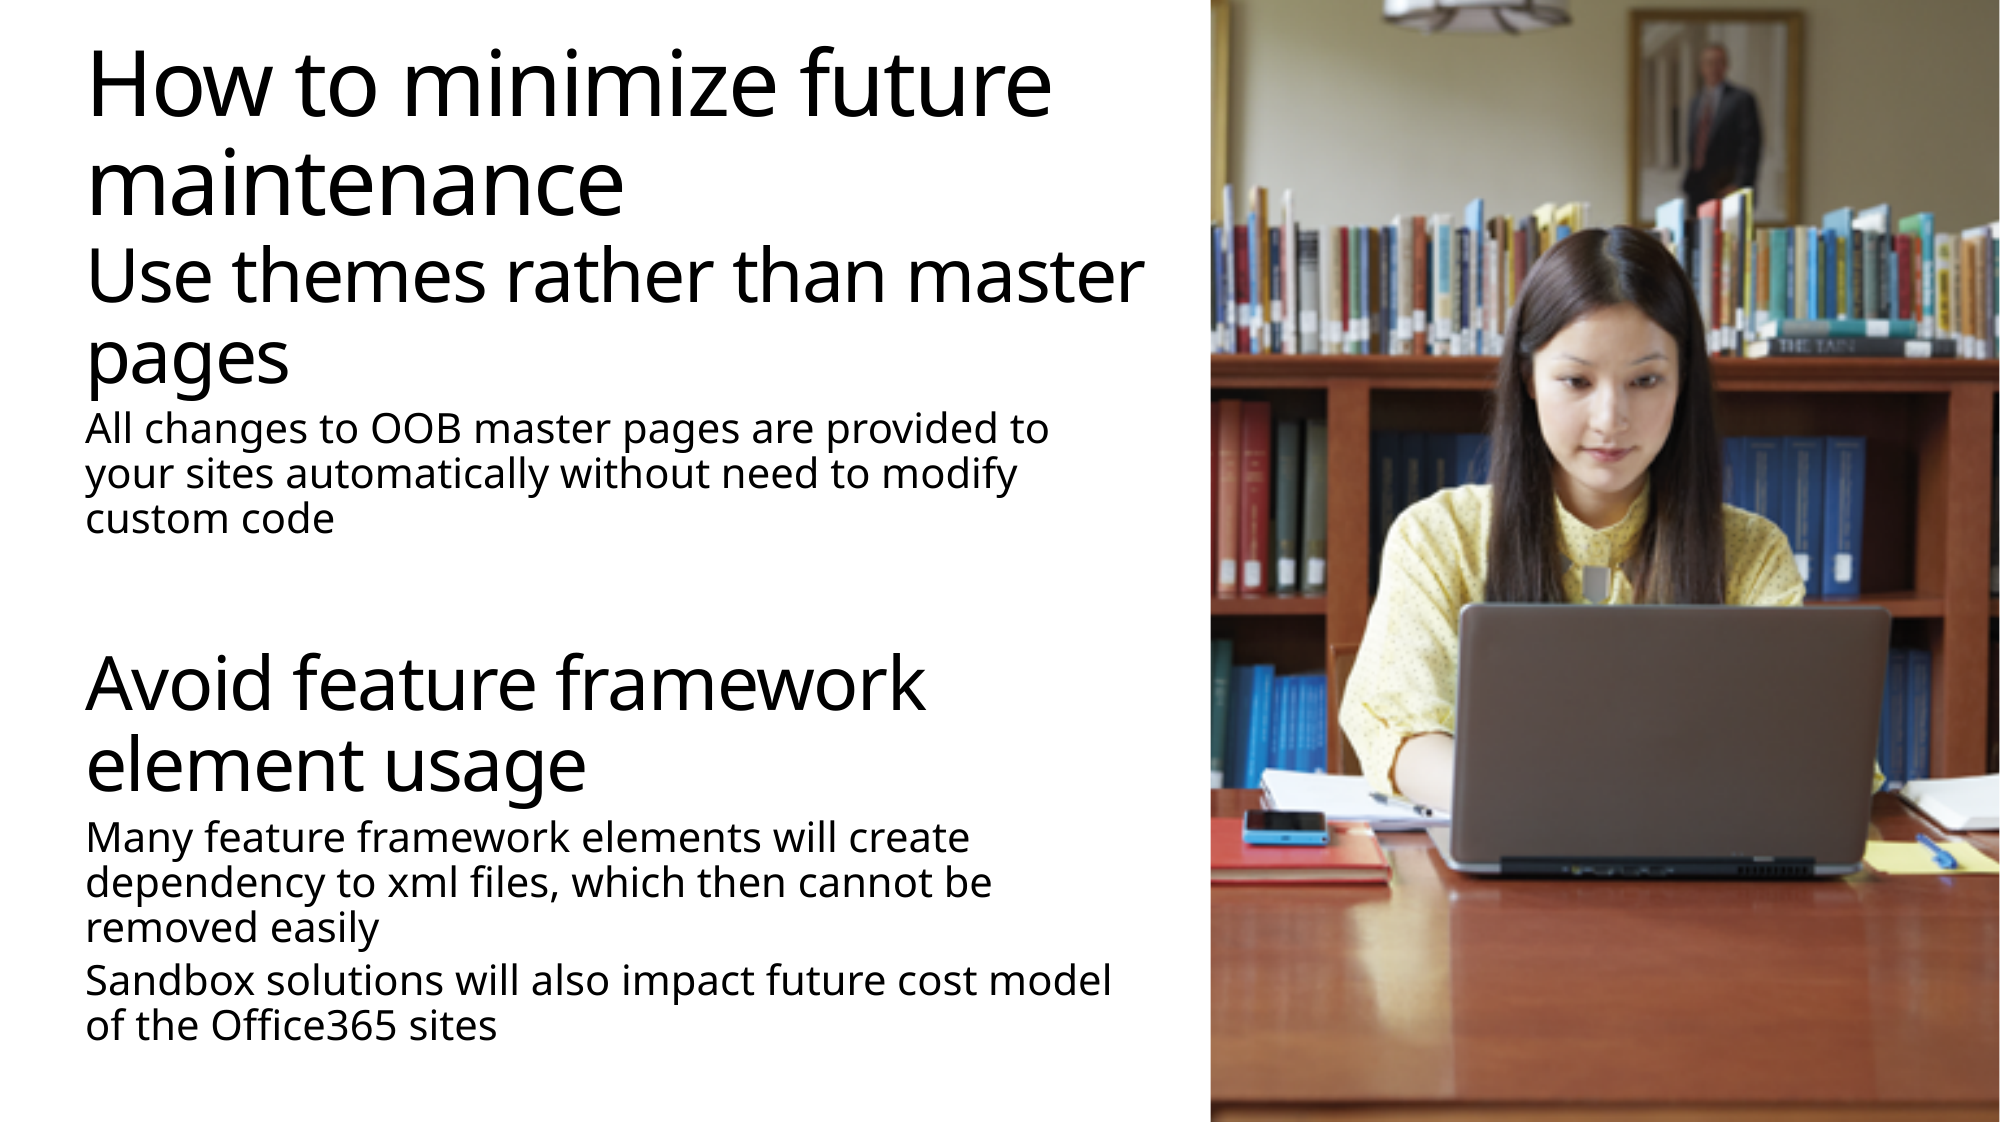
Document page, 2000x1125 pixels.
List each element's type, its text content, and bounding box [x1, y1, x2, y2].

title How to minimize future maintenance [85, 37, 1185, 161]
picture [1210, 0, 2000, 1125]
list Use themes rather than master pages All changes to OOB master pages are provided to your sites automatically without need to modify custom code Avoid feature framework element usage Many feature framework elements will create dependency to xml files, which then cannot be removed easily Sandbox solutions will also impact future cost model of the Office365 sites [85, 237, 1149, 562]
